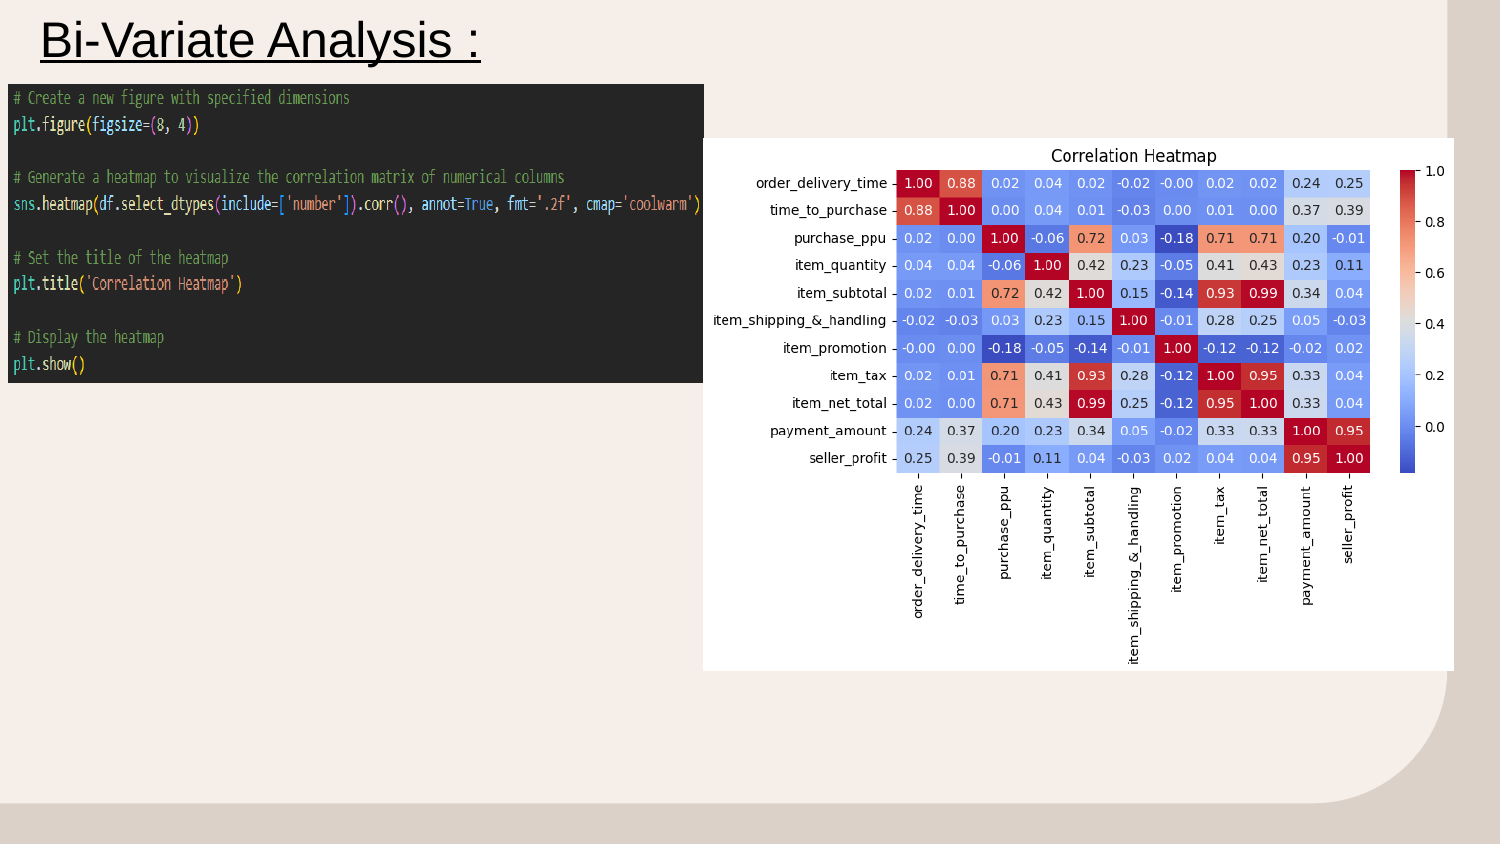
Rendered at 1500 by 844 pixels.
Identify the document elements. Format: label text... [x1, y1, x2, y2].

picture [7, 84, 1454, 671]
text_box Bi-Variate Analysis : [25, 0, 776, 75]
